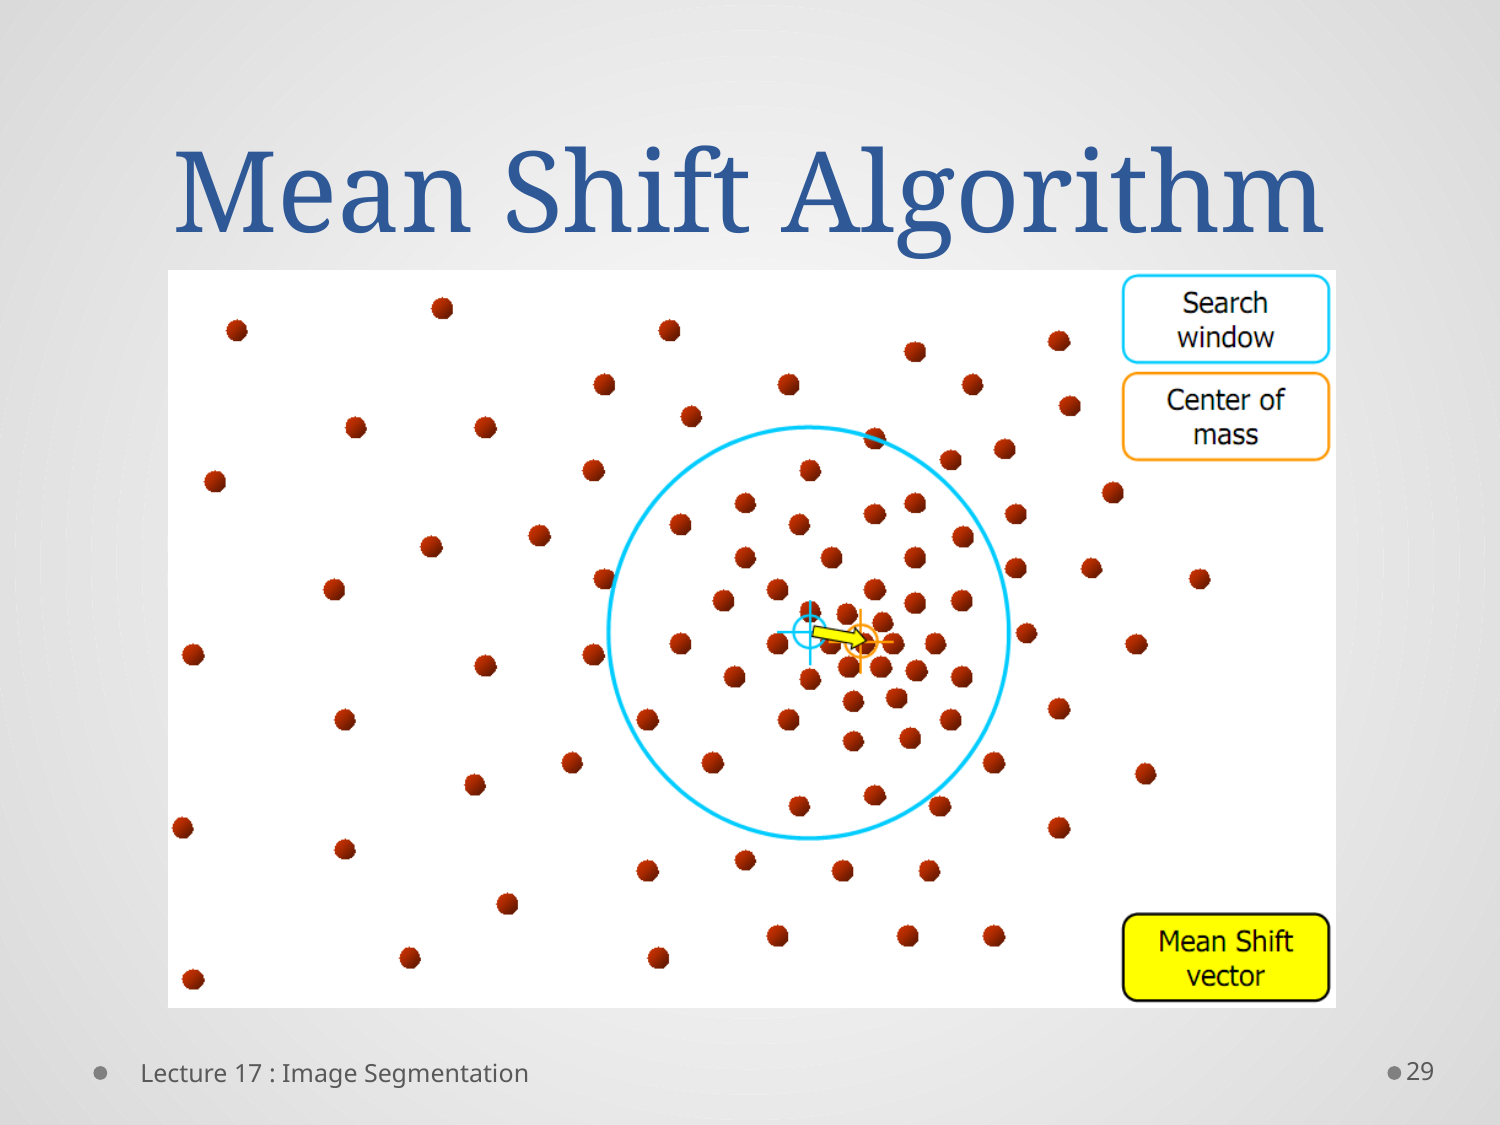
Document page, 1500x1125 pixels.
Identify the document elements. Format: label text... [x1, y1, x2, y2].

title Mean Shift Algorithm [75, 0, 1425, 263]
picture [167, 269, 1336, 1008]
slide_number 29 [1401, 1042, 1494, 1103]
